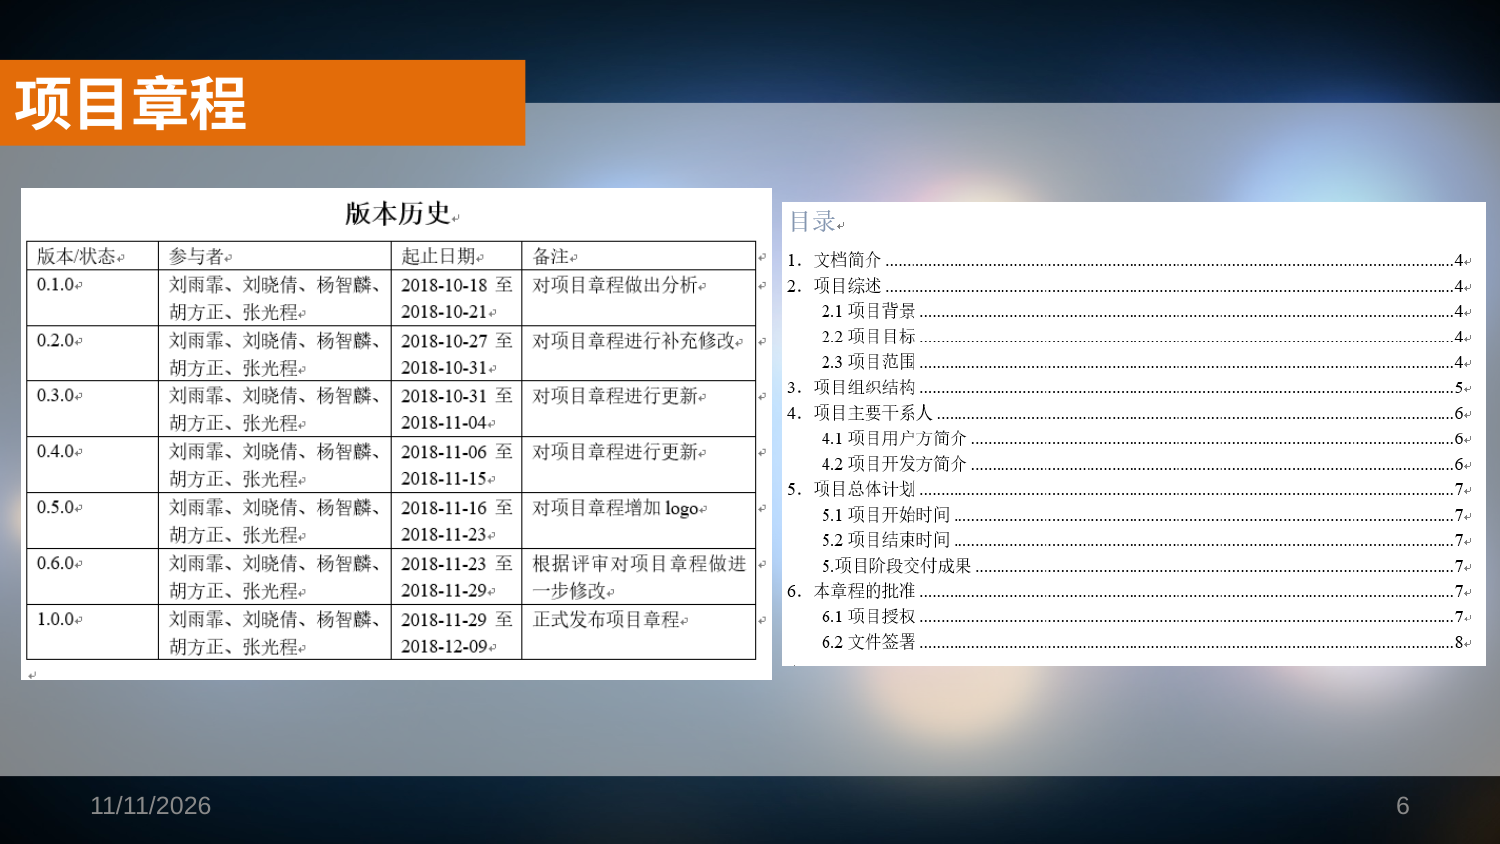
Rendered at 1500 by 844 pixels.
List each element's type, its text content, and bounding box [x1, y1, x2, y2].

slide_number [74, 781, 426, 828]
text_box [0, 102, 1500, 777]
slide_number 6 [1074, 781, 1426, 828]
text_box 项目章程 [0, 59, 526, 145]
text_box 需求跟踪矩阵 [17, 191, 1489, 686]
picture [781, 202, 1486, 666]
picture [0, 777, 1500, 844]
picture [0, 0, 1500, 102]
picture [20, 188, 772, 680]
